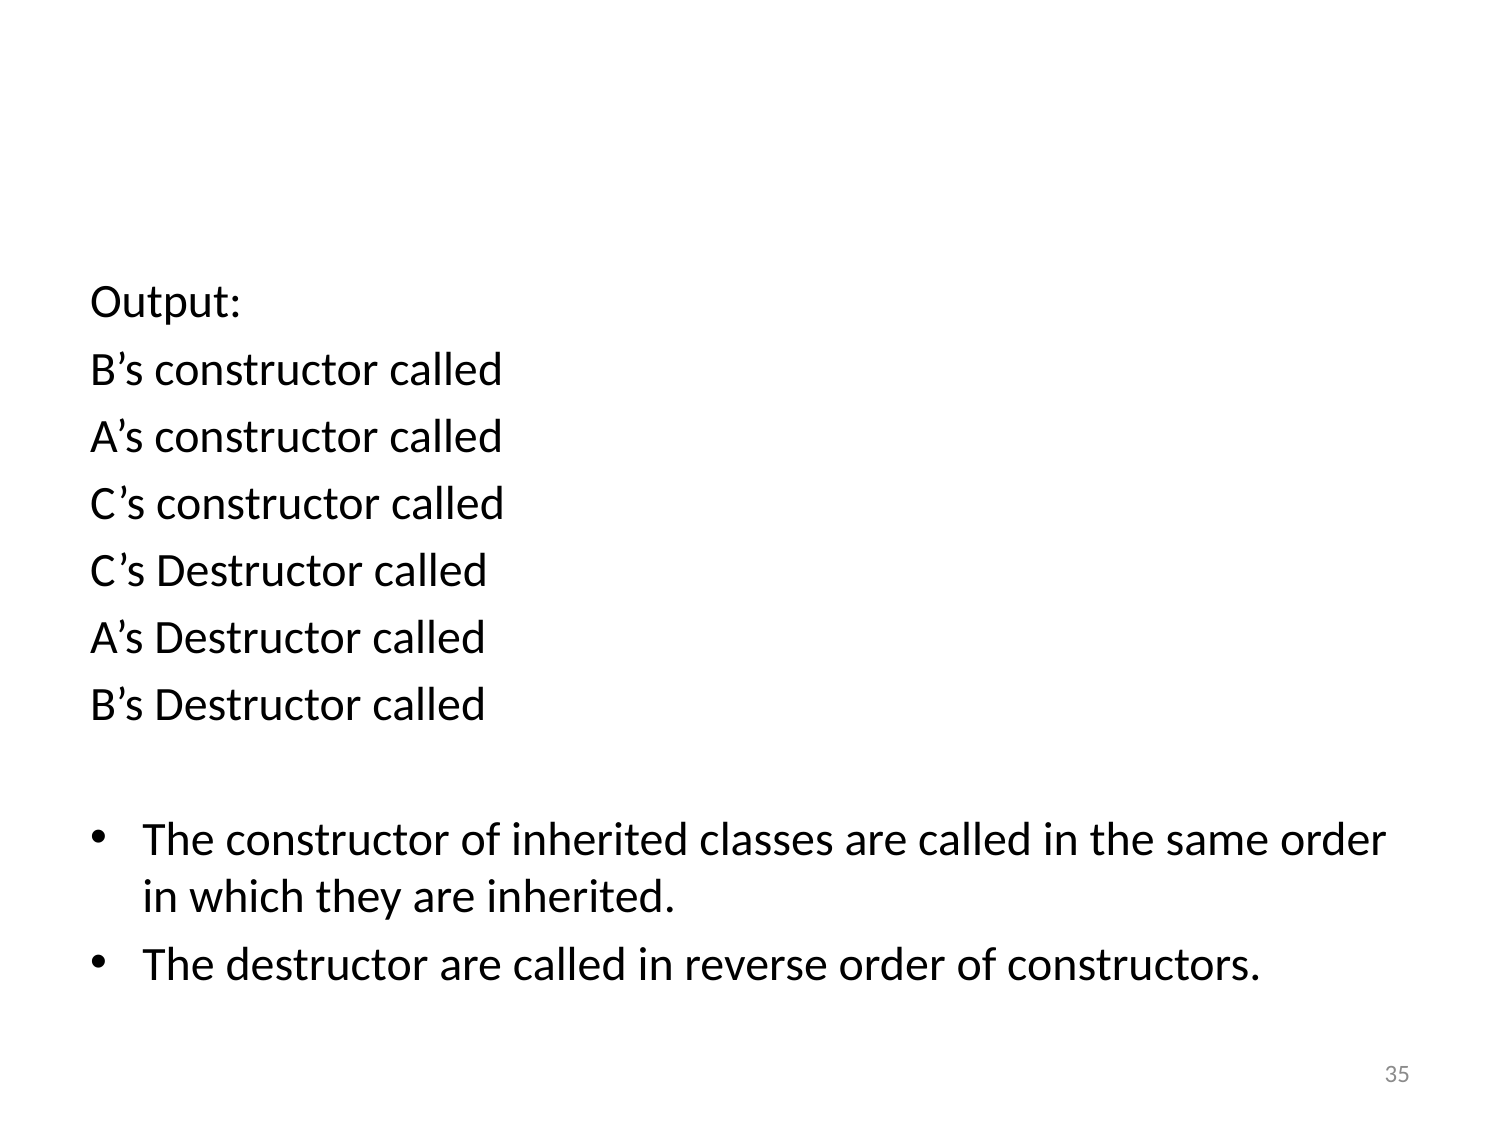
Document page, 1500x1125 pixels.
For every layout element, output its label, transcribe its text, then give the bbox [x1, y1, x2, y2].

list Output: B’s constructor called A’s constructor called C’s constructor called C’s Destructor called A’s Destructor called B’s Destructor called The constructor of inherited classes are called in the same order in which they are inherited. The destructor are called in reverse order of constructors. [75, 262, 1425, 1005]
slide_number 35 [1074, 1042, 1425, 1103]
